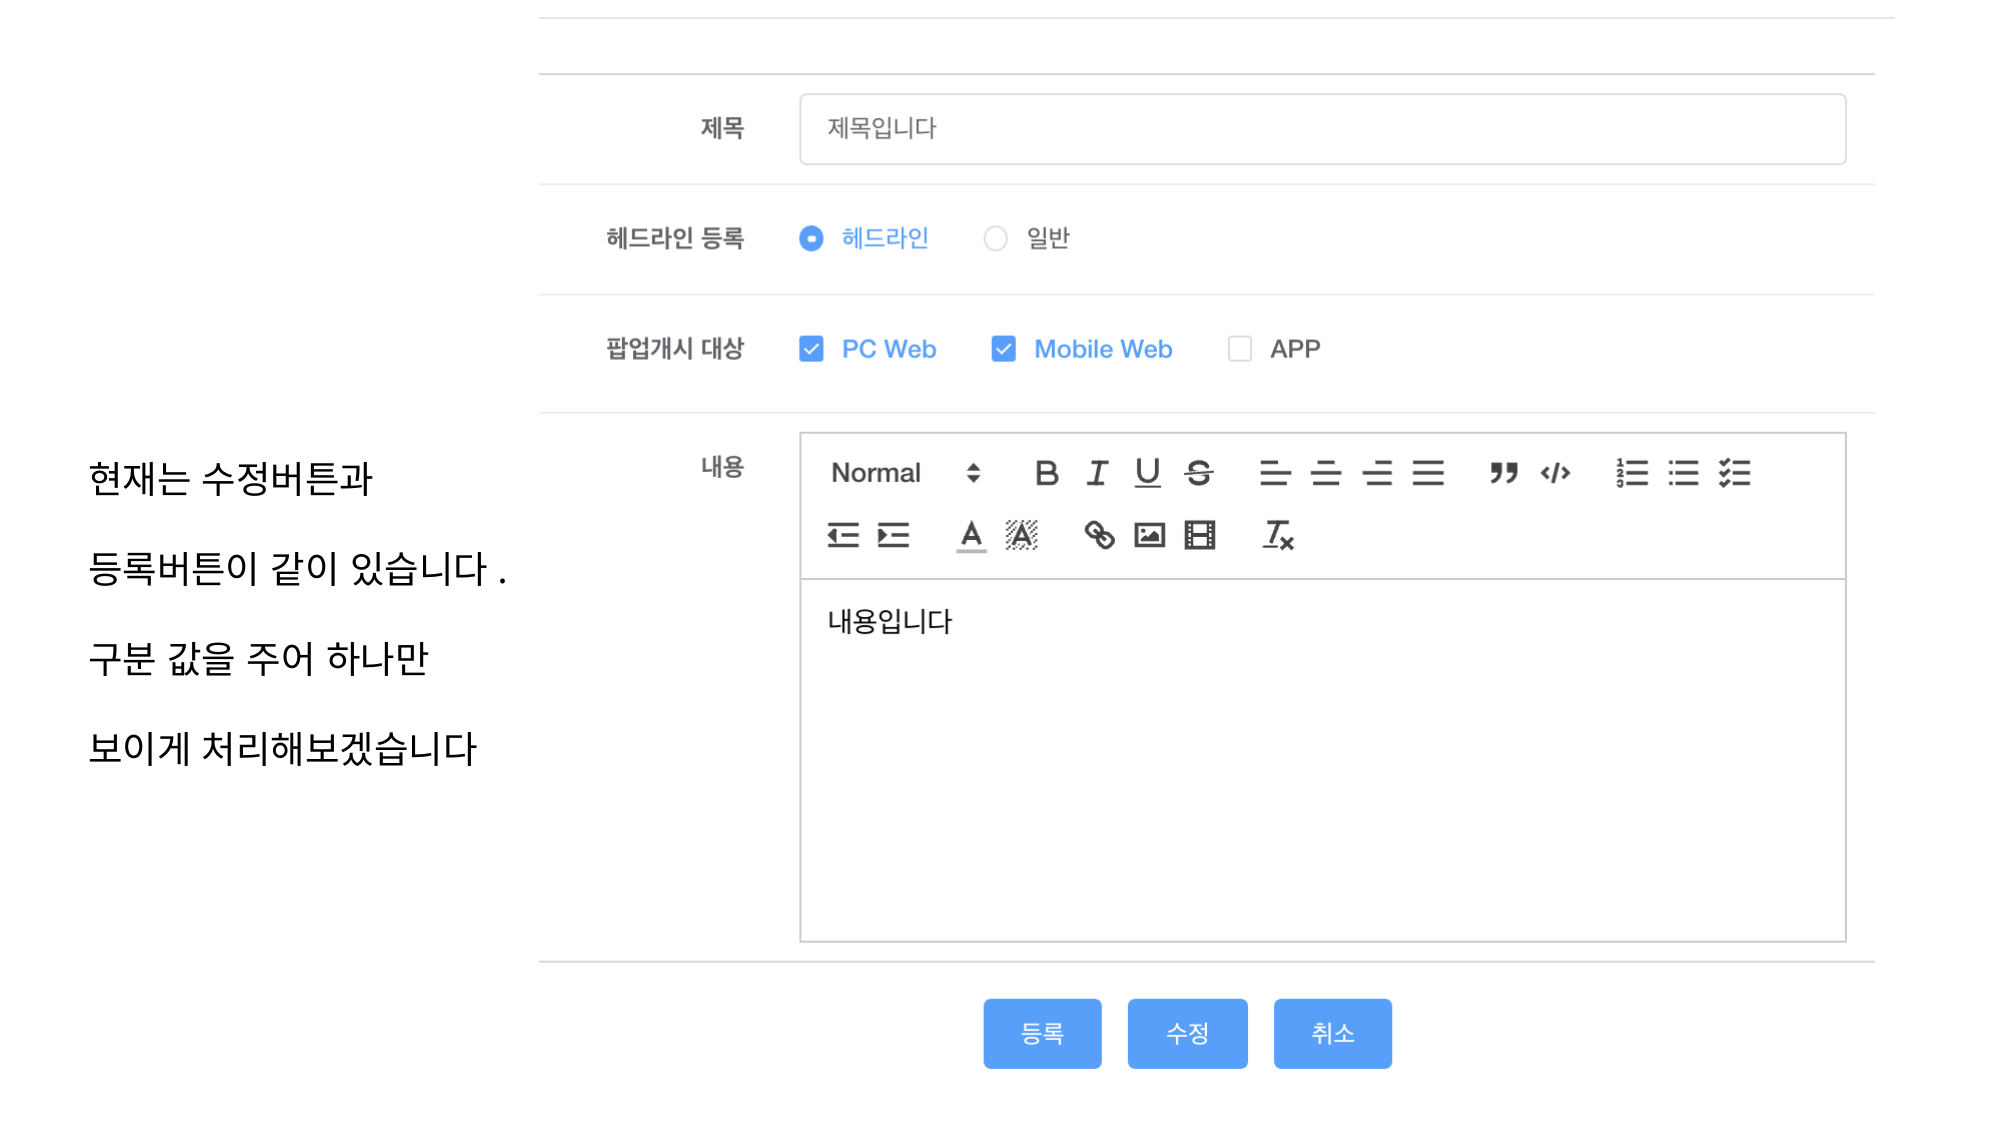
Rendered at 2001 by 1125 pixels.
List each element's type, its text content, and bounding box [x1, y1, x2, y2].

text_box 현재는 수정버튼과 등록버튼이 같이 있습니다. 구분 값을 주어 하나만 보이게 처리해보겠습니다 [73, 449, 523, 779]
picture [539, 0, 1895, 1125]
